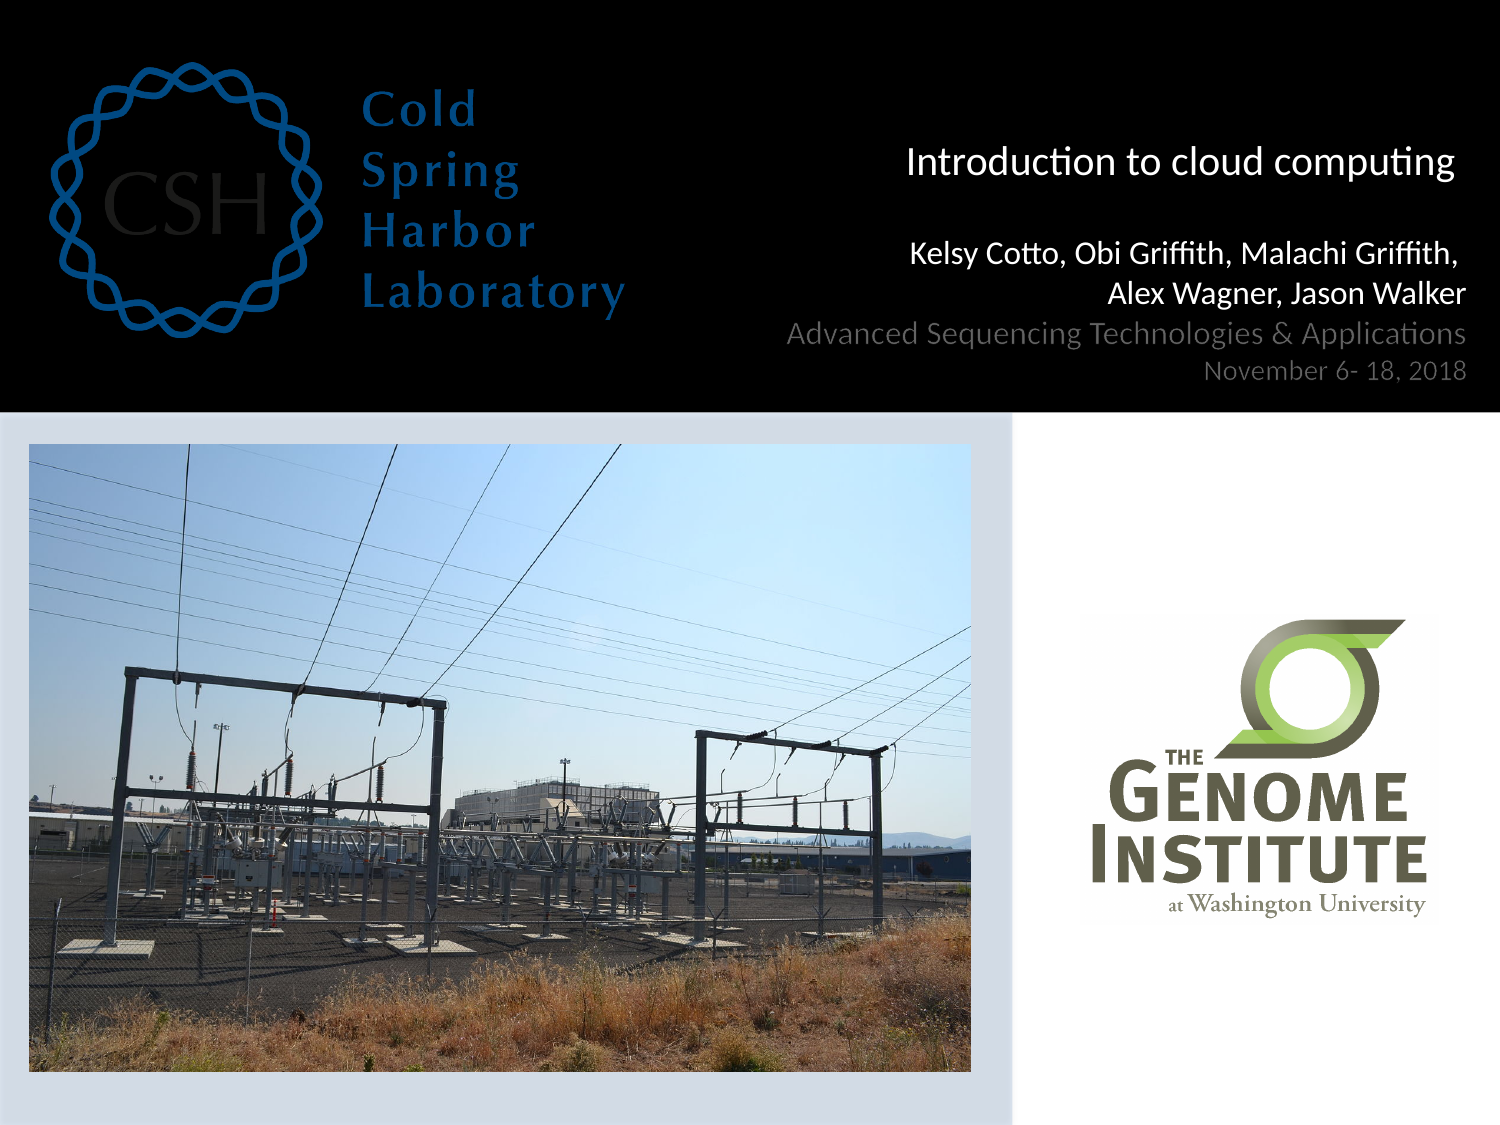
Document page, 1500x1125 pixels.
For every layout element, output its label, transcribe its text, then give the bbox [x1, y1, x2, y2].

text_box [0, 412, 1013, 1125]
picture [49, 62, 625, 338]
text_box Kelsy Cotto, Obi Griffith, Malachi Griffith, Alex Wagner, Jason Walker Advanced Sequencing Technologies & Applications November 6- 18, 2018 [632, 231, 1483, 386]
text_box Introduction to cloud computing [482, 89, 1471, 228]
picture [1080, 614, 1439, 926]
picture [29, 444, 971, 1073]
